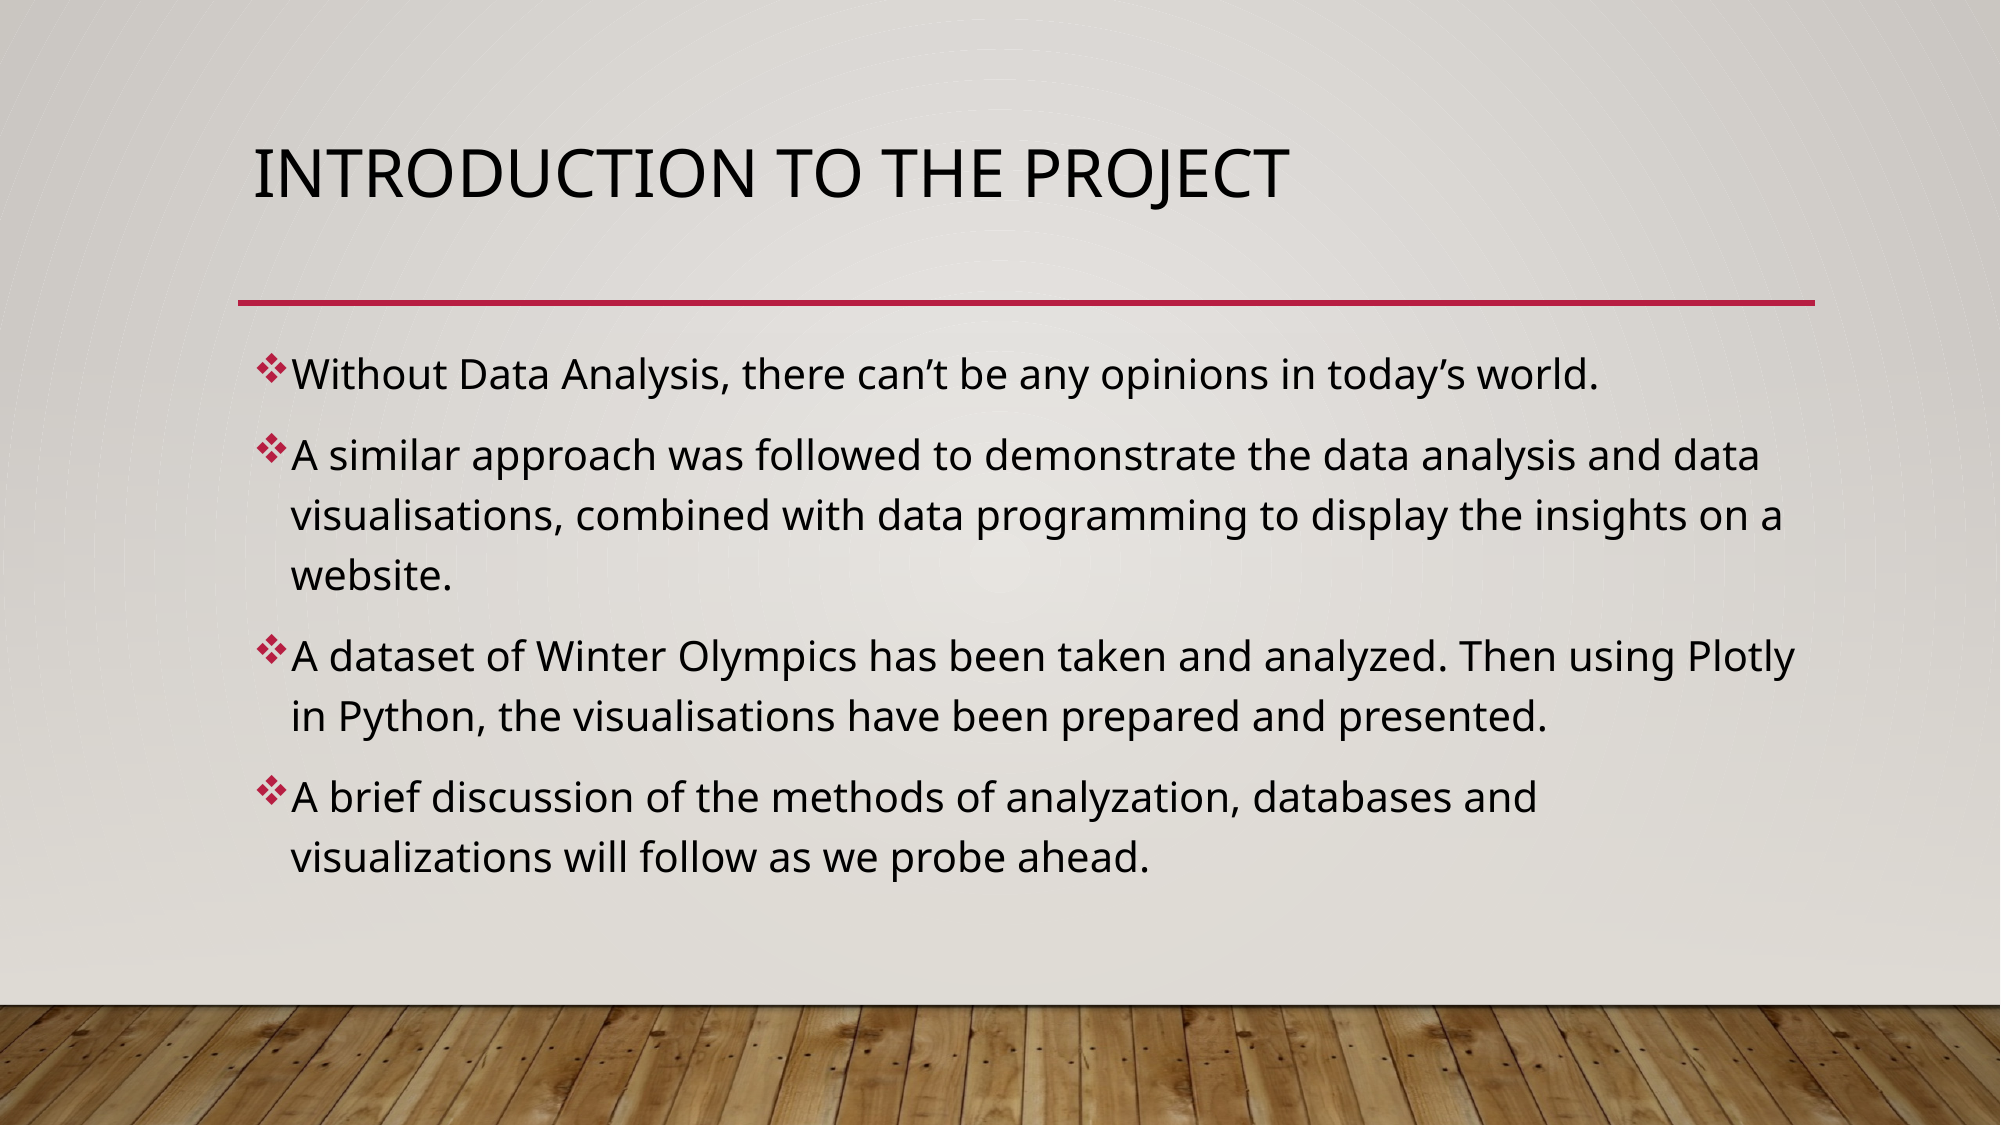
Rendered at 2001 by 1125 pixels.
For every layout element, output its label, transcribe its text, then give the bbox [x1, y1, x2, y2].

list Without Data Analysis, there can’t be any opinions in today’s world. A similar approach was followed to demonstrate the data analysis and data visualisations, combined with data programming to display the insights on a website. A dataset of Winter Olympics has been taken and analyzed. Then using Plotly in Python, the visualisations have been prepared and presented. A brief discussion of the methods of analyzation, databases and visualizations will follow as we probe ahead. [238, 330, 1814, 897]
title Introduction to the project [238, 131, 1814, 305]
picture [0, 1005, 2000, 1125]
